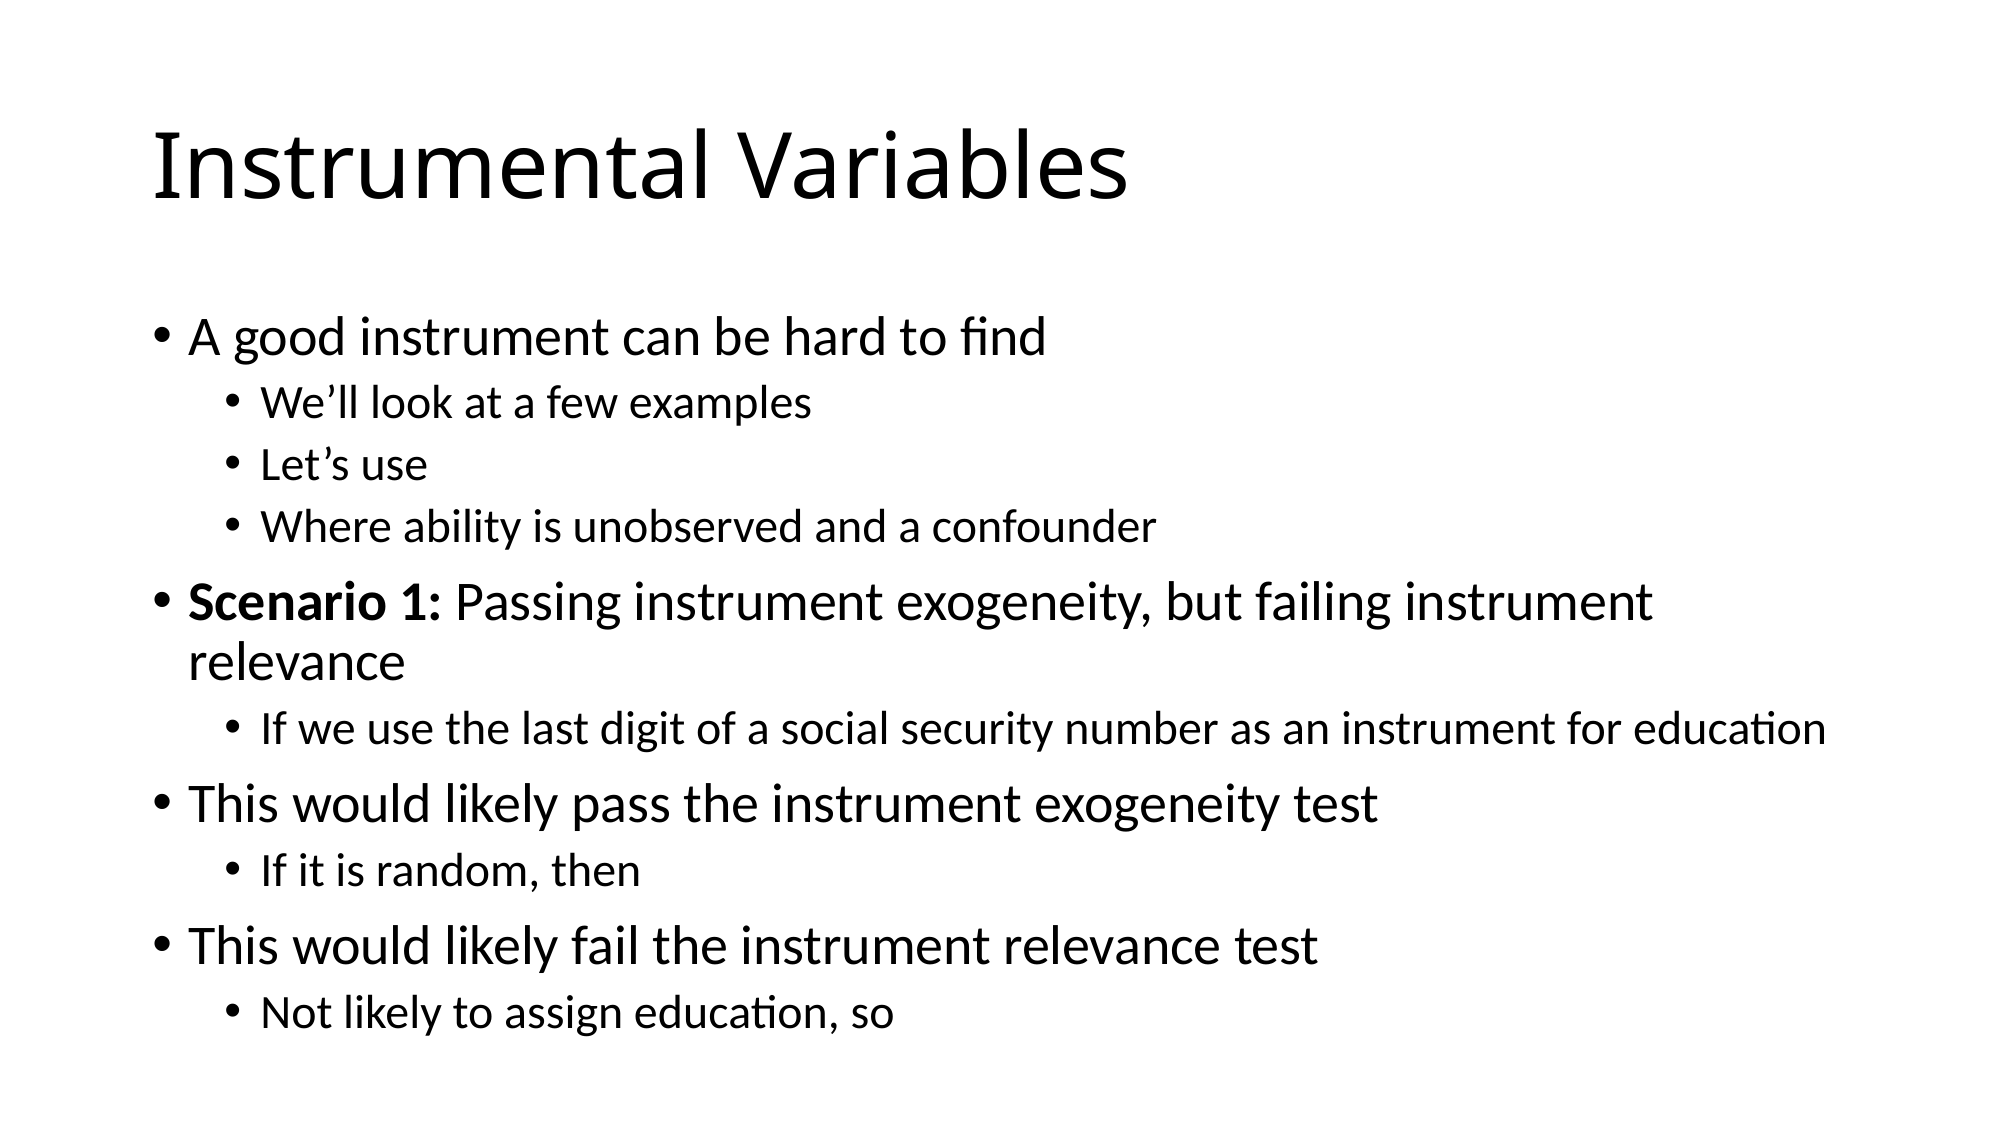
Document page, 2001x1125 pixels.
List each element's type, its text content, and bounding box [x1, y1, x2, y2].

title Instrumental Variables [137, 59, 1863, 278]
